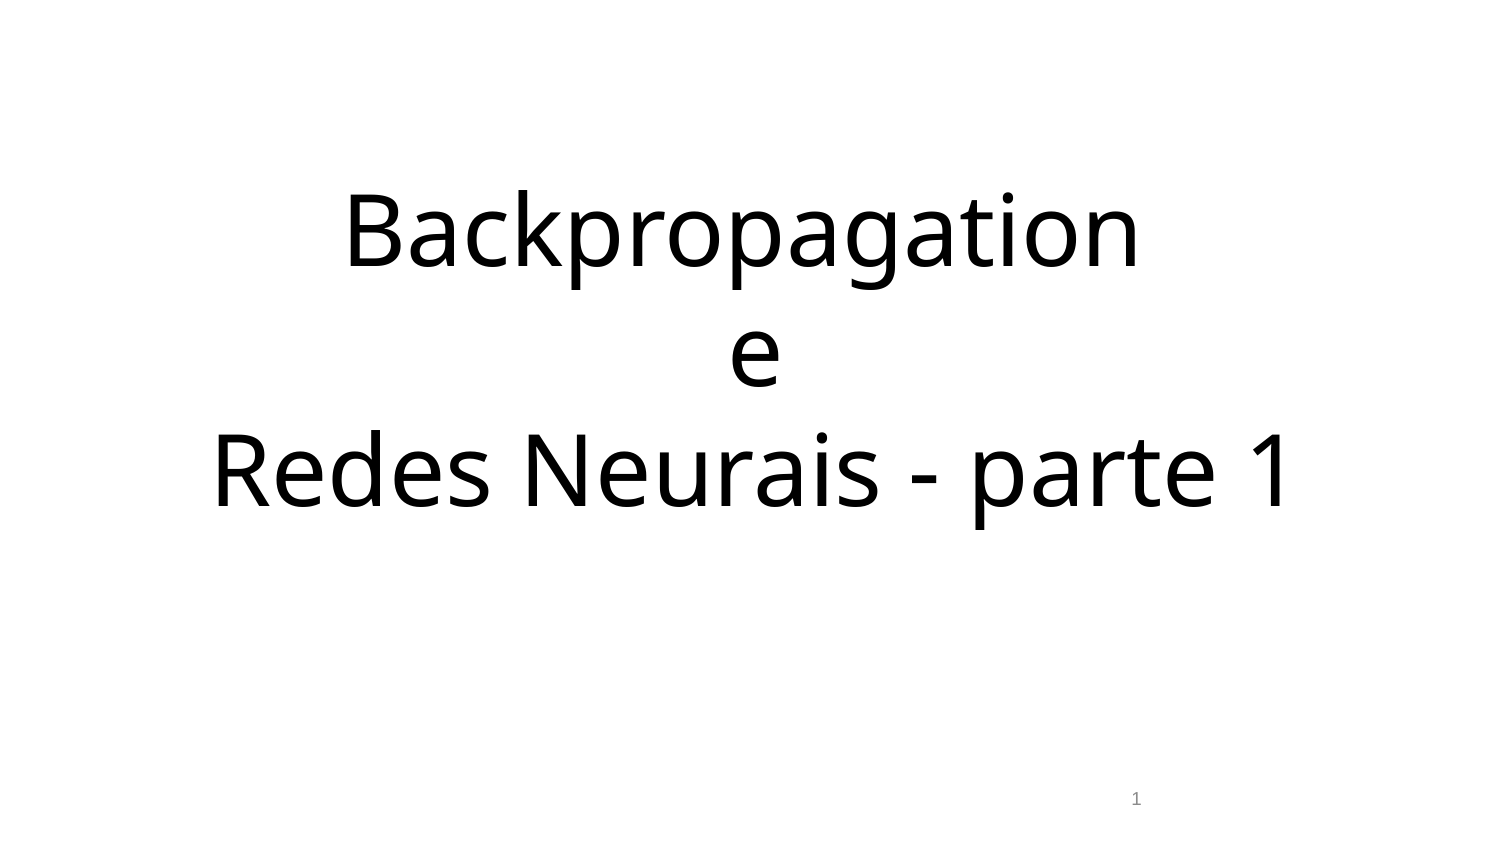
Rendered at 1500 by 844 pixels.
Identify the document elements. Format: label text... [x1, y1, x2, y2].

text_box Backpropagation e Redes Neurais - parte 1 [28, 31, 1484, 316]
slide_number 1 [1066, 765, 1157, 831]
